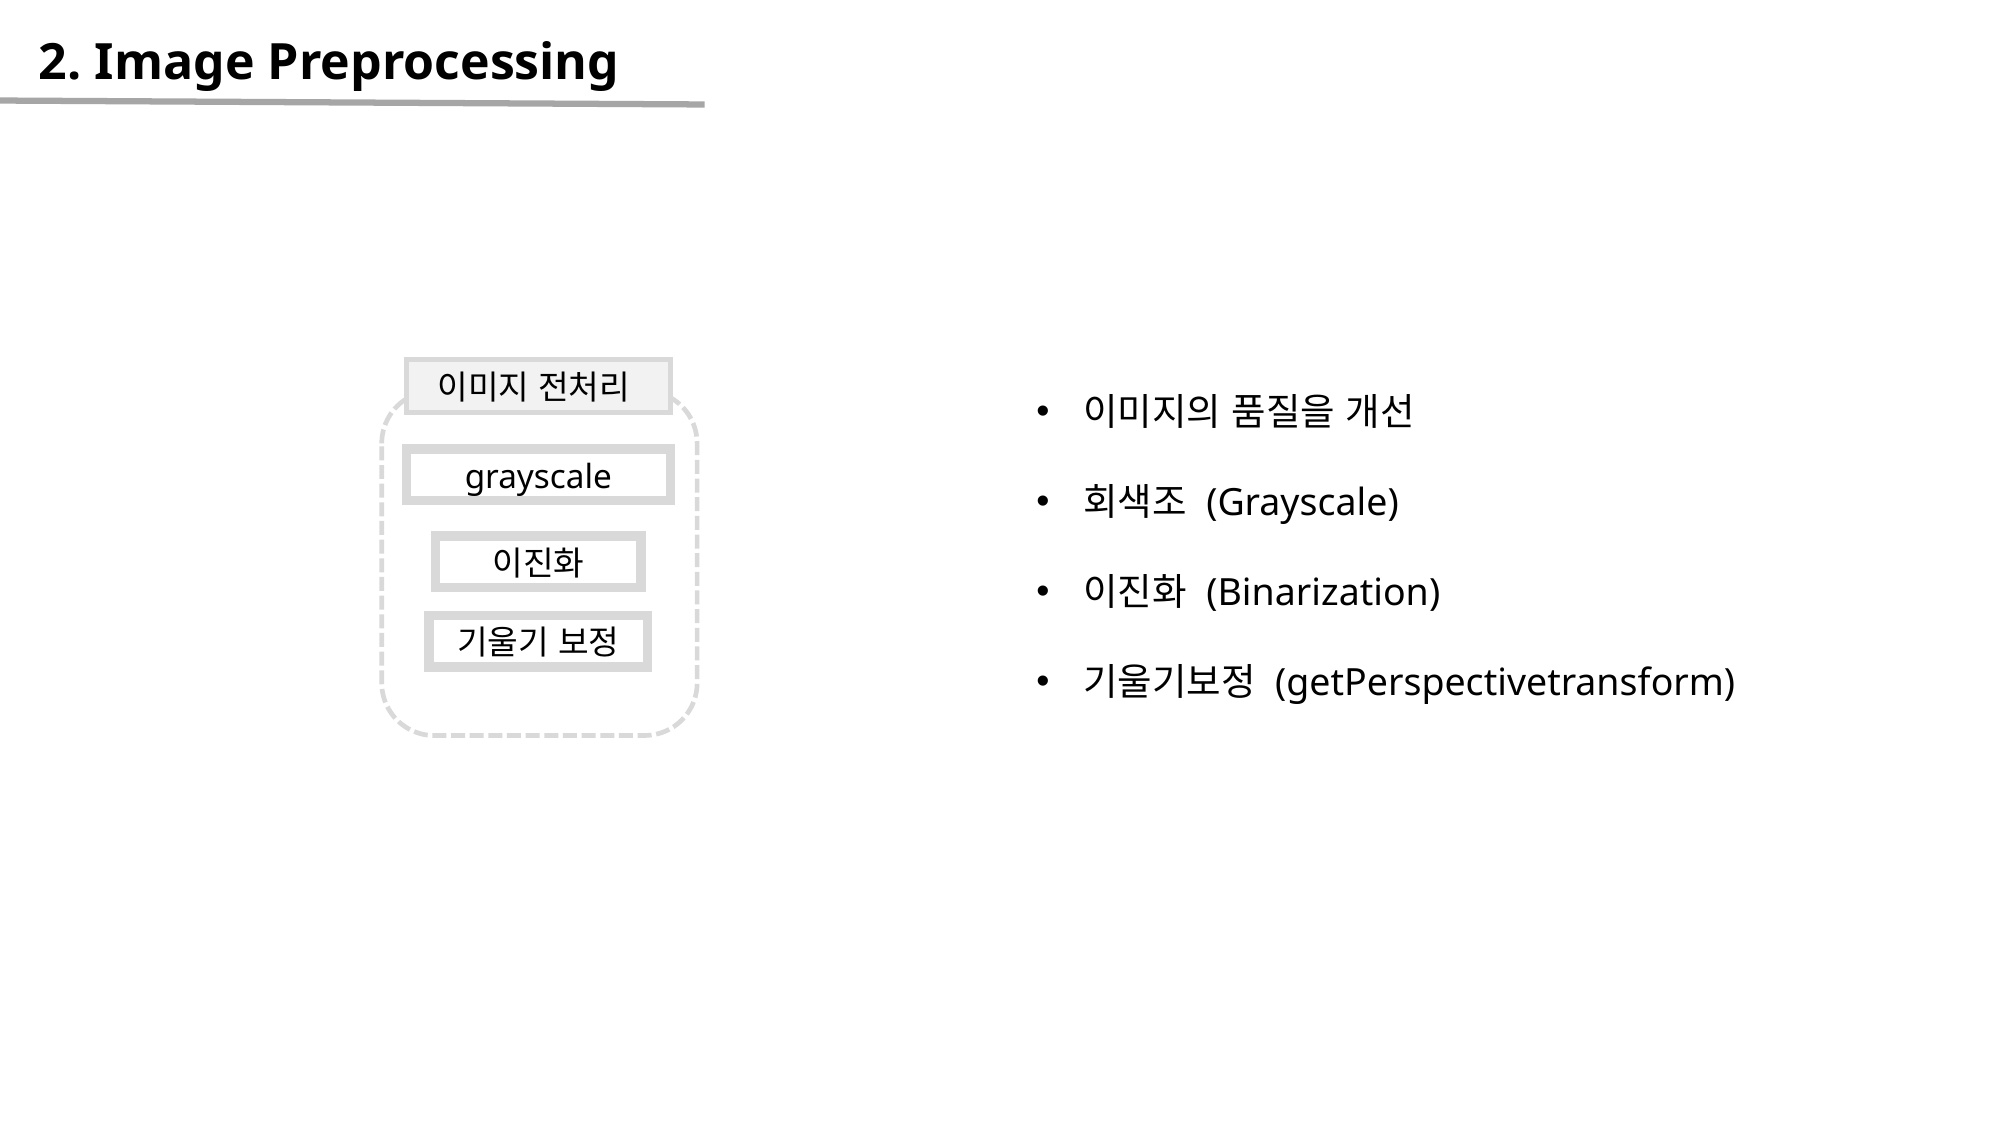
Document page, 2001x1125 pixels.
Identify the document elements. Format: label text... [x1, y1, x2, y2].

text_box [381, 359, 698, 736]
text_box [0, 100, 705, 105]
text_box 이미지의 품질을 개선 회색조 (Grayscale) 이진화 (Binarization) 기울기보정 (getPerspectivetransform) [1021, 335, 1885, 711]
text_box 2. Image Preprocessing [24, 17, 823, 97]
